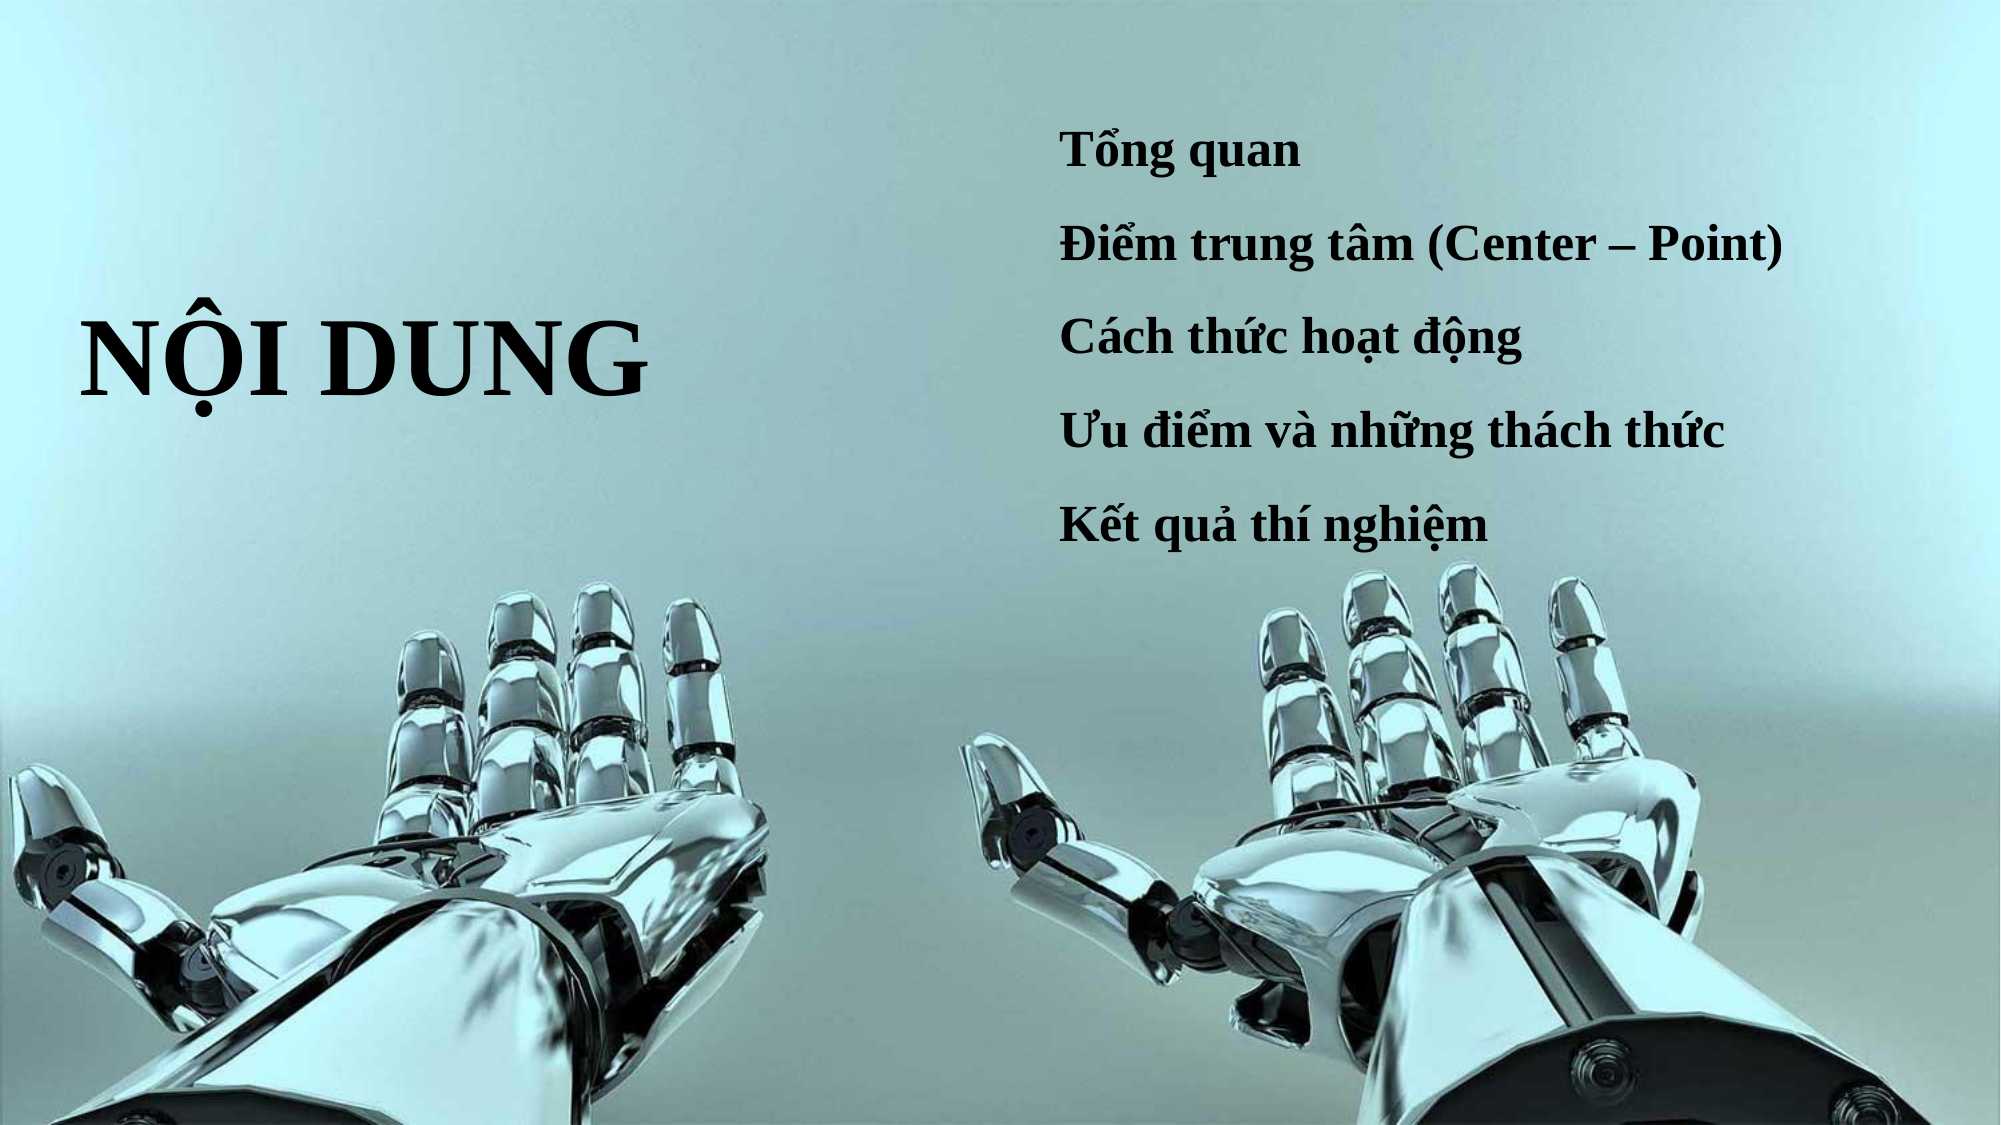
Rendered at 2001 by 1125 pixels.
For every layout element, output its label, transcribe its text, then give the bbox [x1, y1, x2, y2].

picture [0, 0, 2001, 1125]
text_box NỘI DUNG [29, 275, 702, 426]
text_box Tổng quan Điểm trung tâm (Center – Point) Cách thức hoạt động Ưu điểm và những thách thức Kết quả thí nghiệm [1044, 75, 2000, 622]
